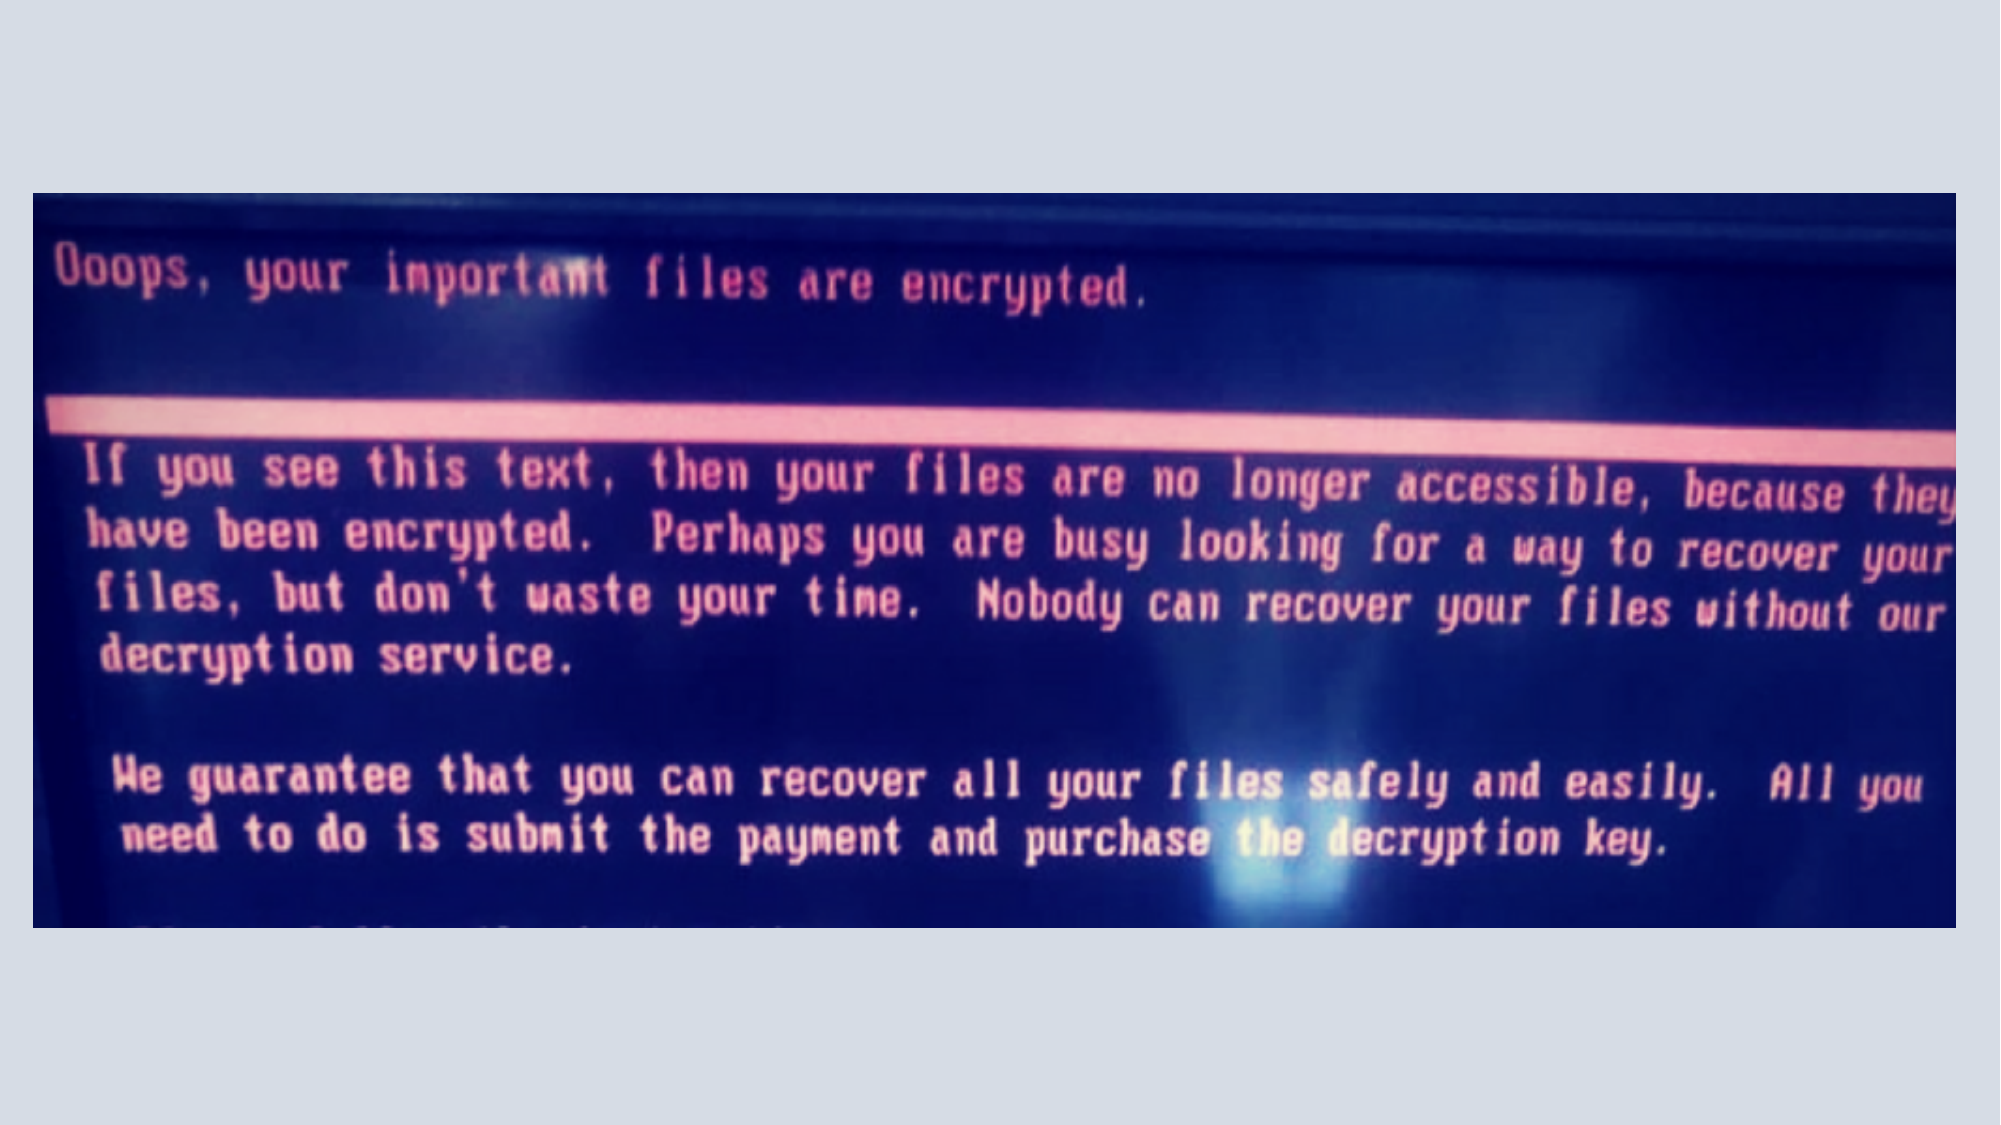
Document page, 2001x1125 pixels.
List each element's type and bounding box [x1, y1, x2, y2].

picture [33, 193, 1956, 928]
